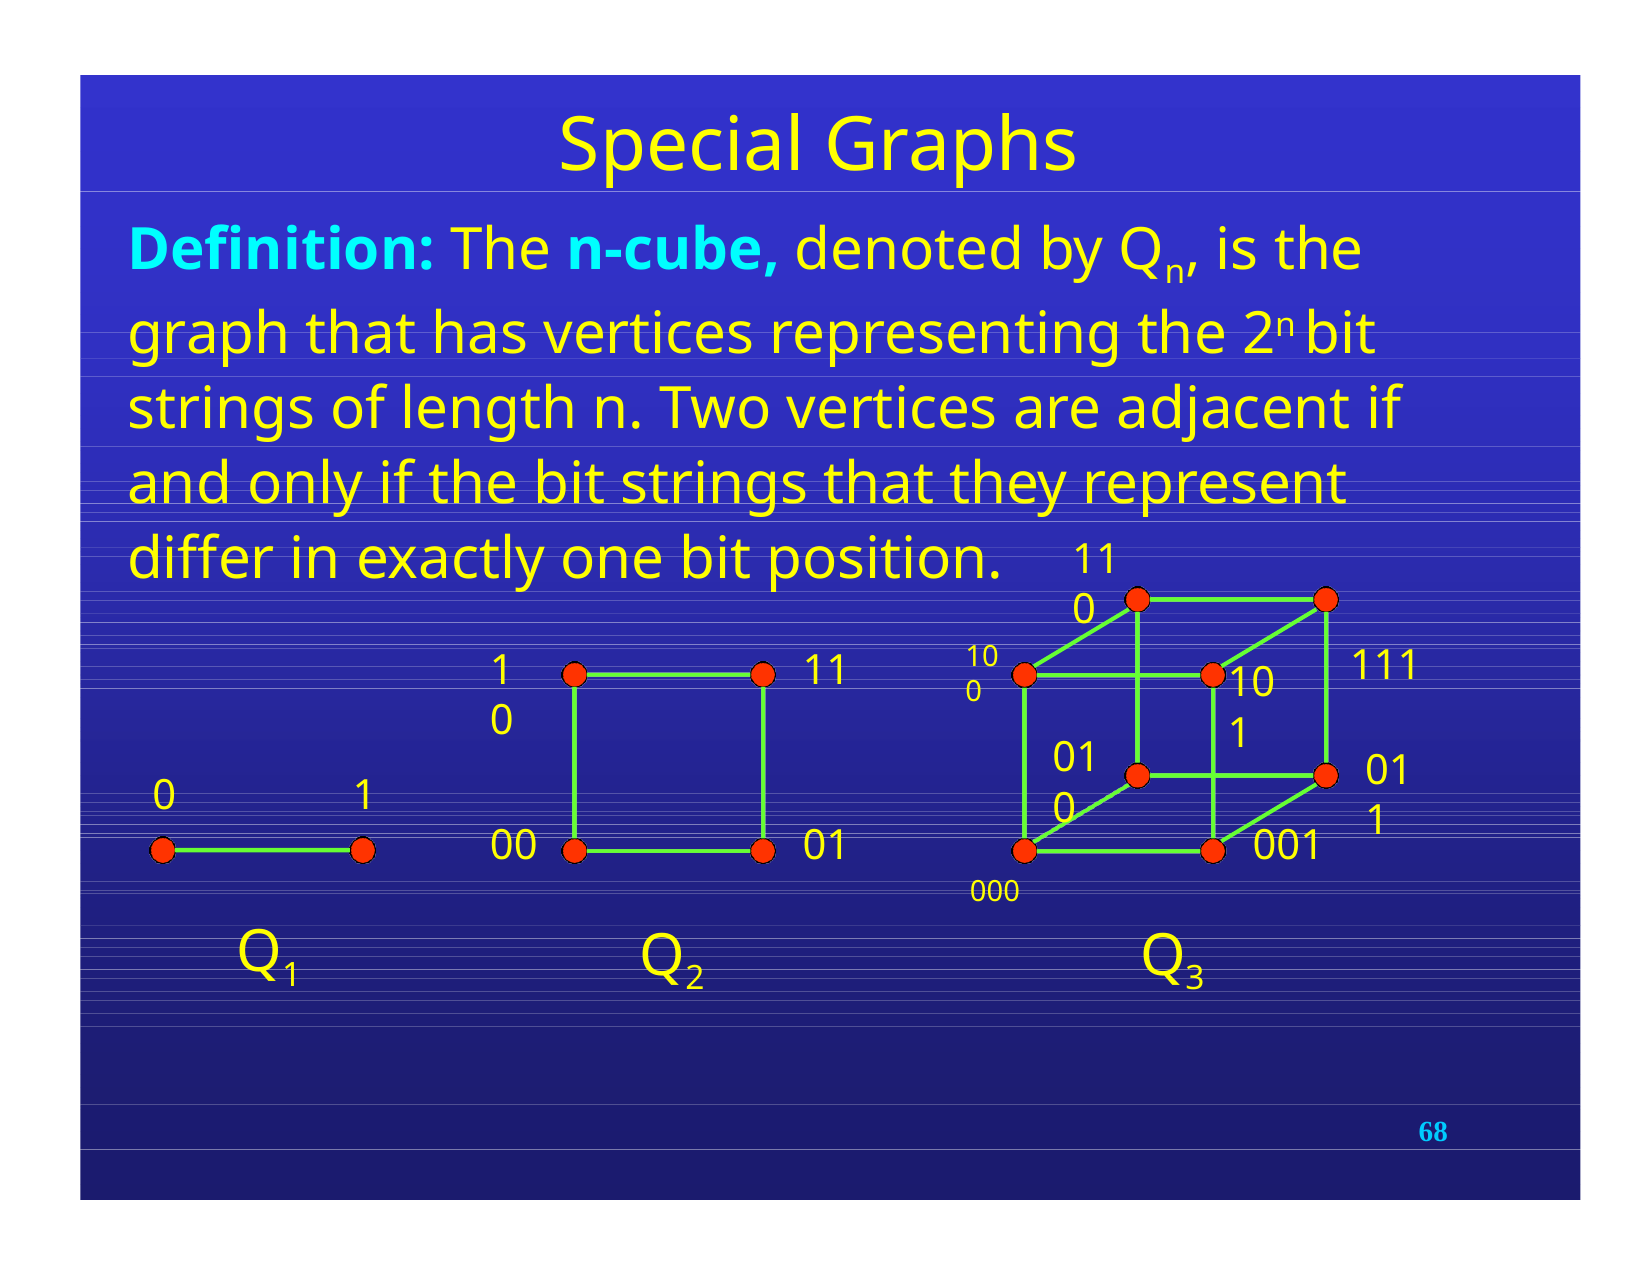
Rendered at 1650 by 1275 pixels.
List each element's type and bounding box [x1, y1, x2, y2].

text_box [80, 74, 1581, 1201]
text_box [149, 586, 1339, 864]
